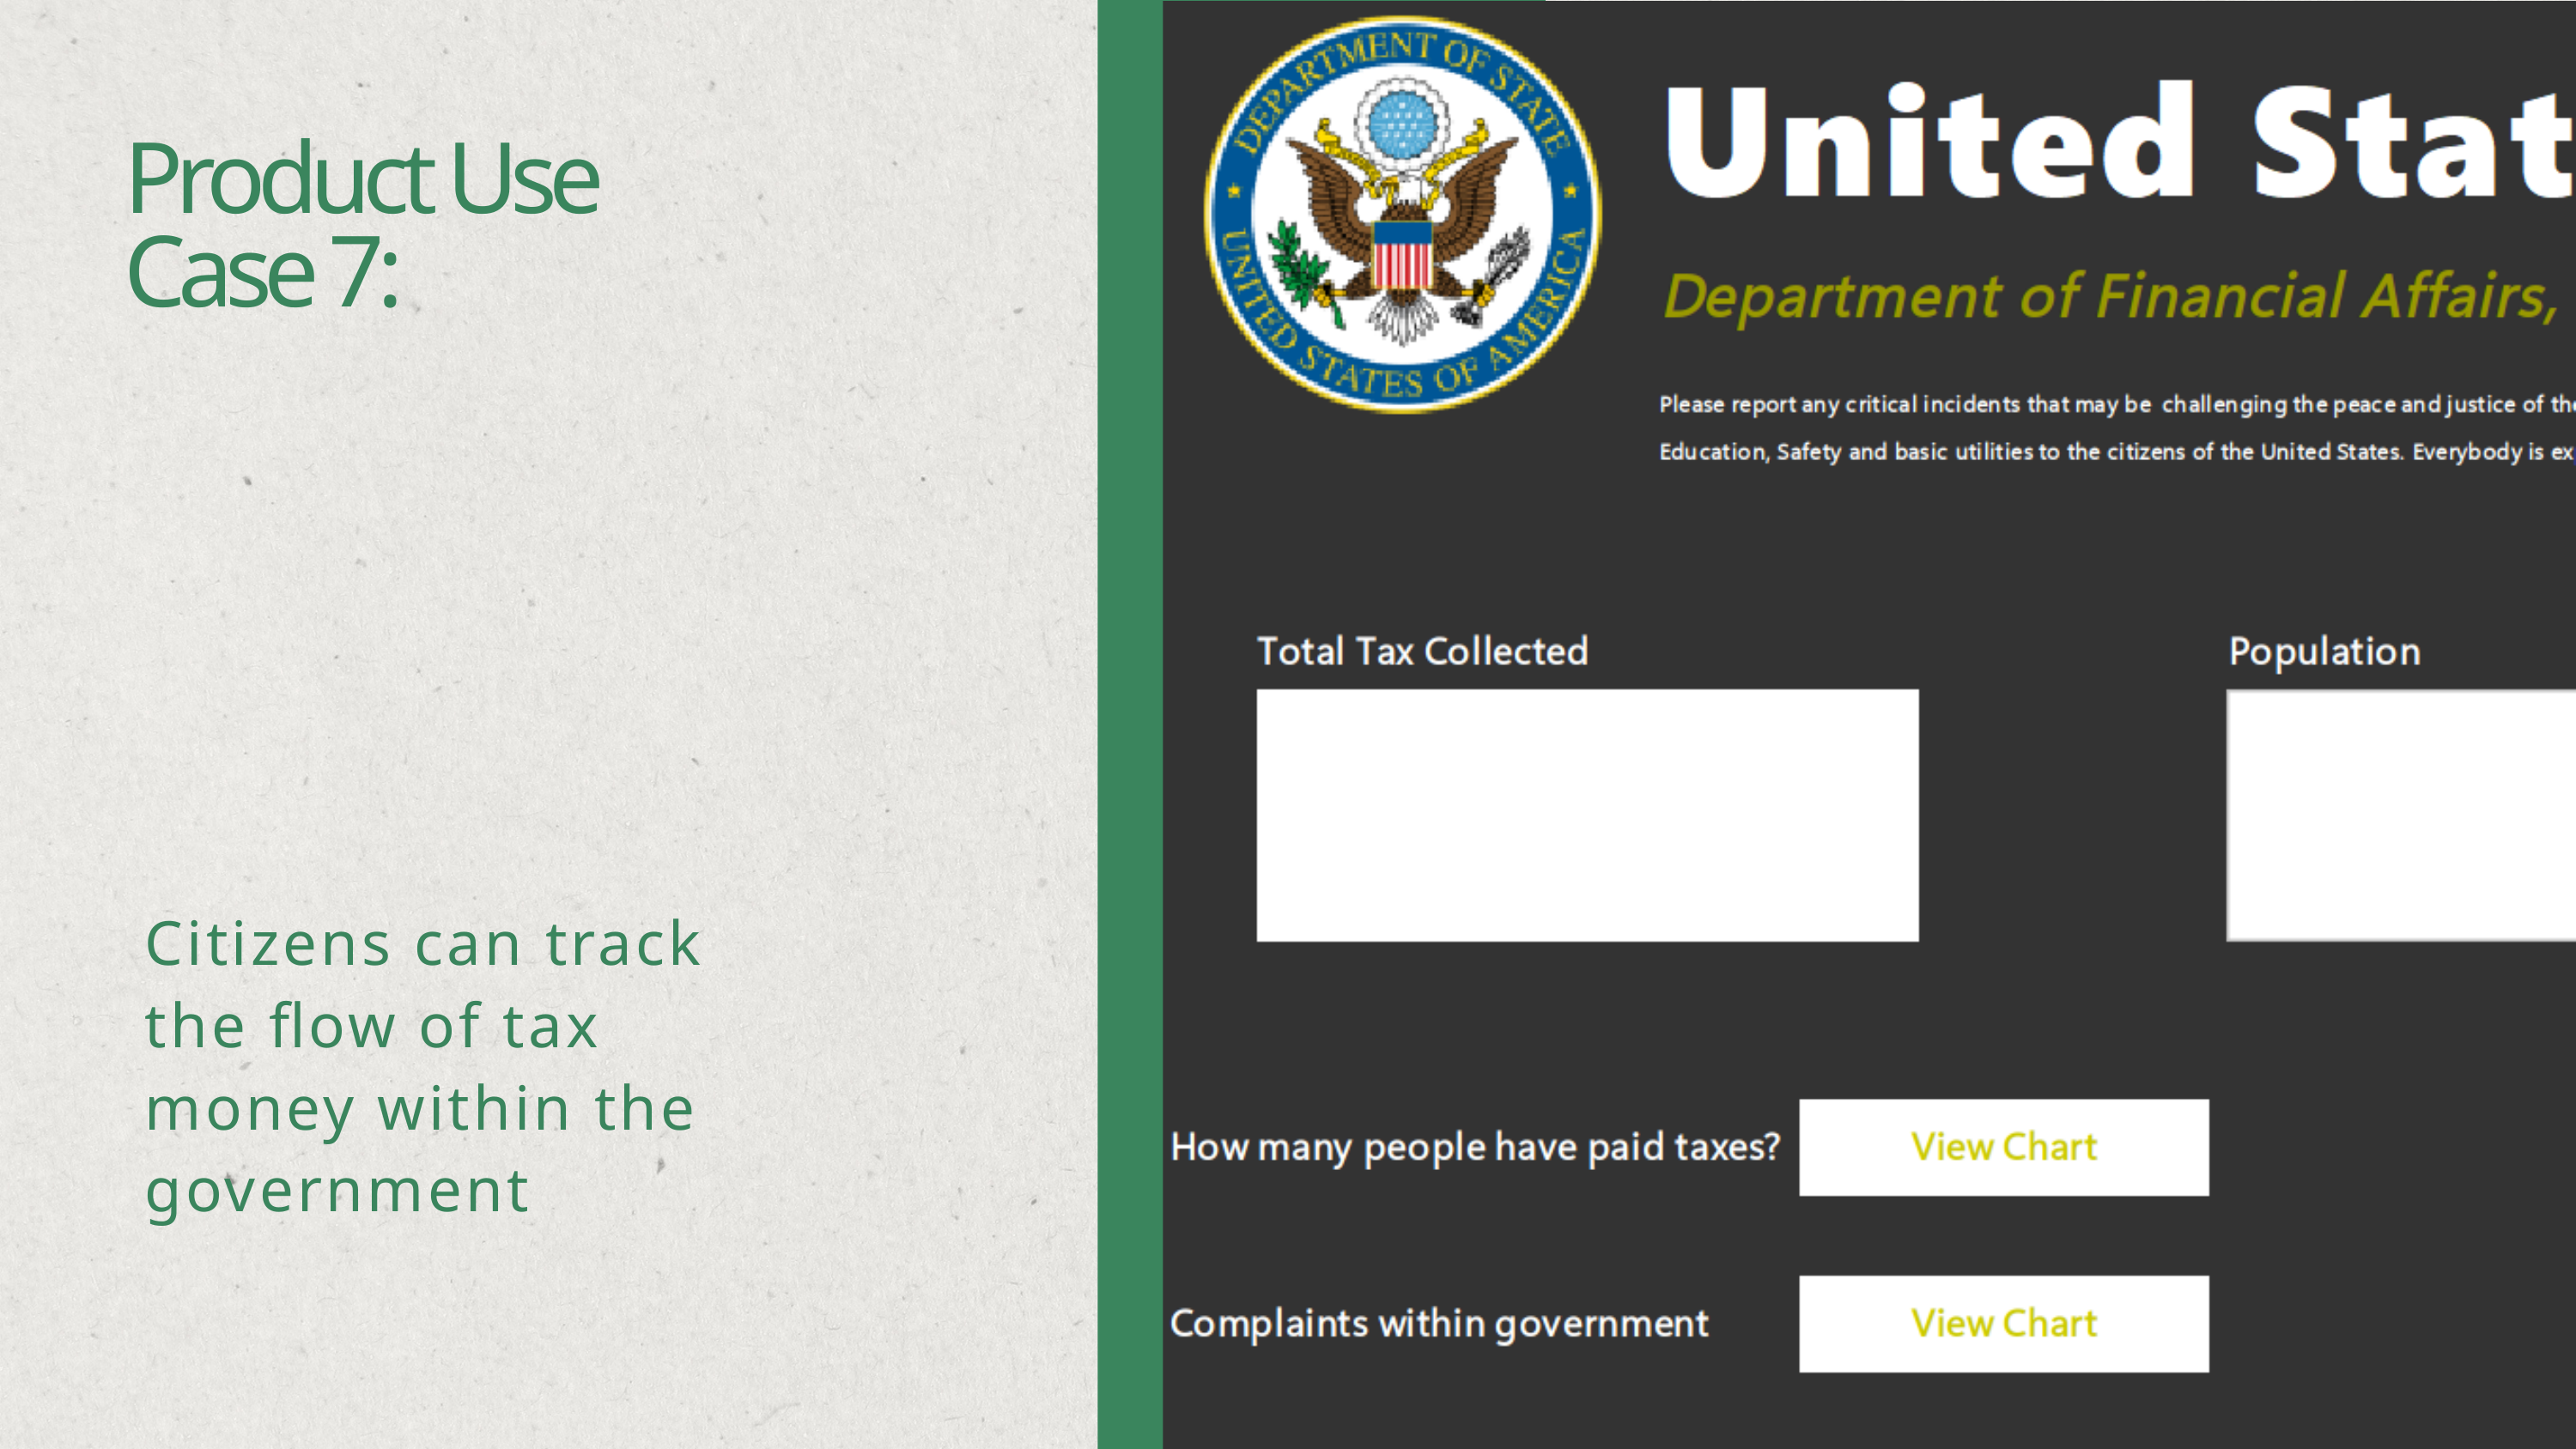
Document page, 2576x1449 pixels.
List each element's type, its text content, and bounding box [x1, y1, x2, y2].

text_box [1097, 0, 1161, 1449]
text_box Product Use Case 7: [124, 137, 760, 327]
text_box Citizens can track the flow of tax money within the government [144, 895, 781, 1224]
text_box [0, 0, 1094, 1449]
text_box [1163, 1, 2576, 1449]
